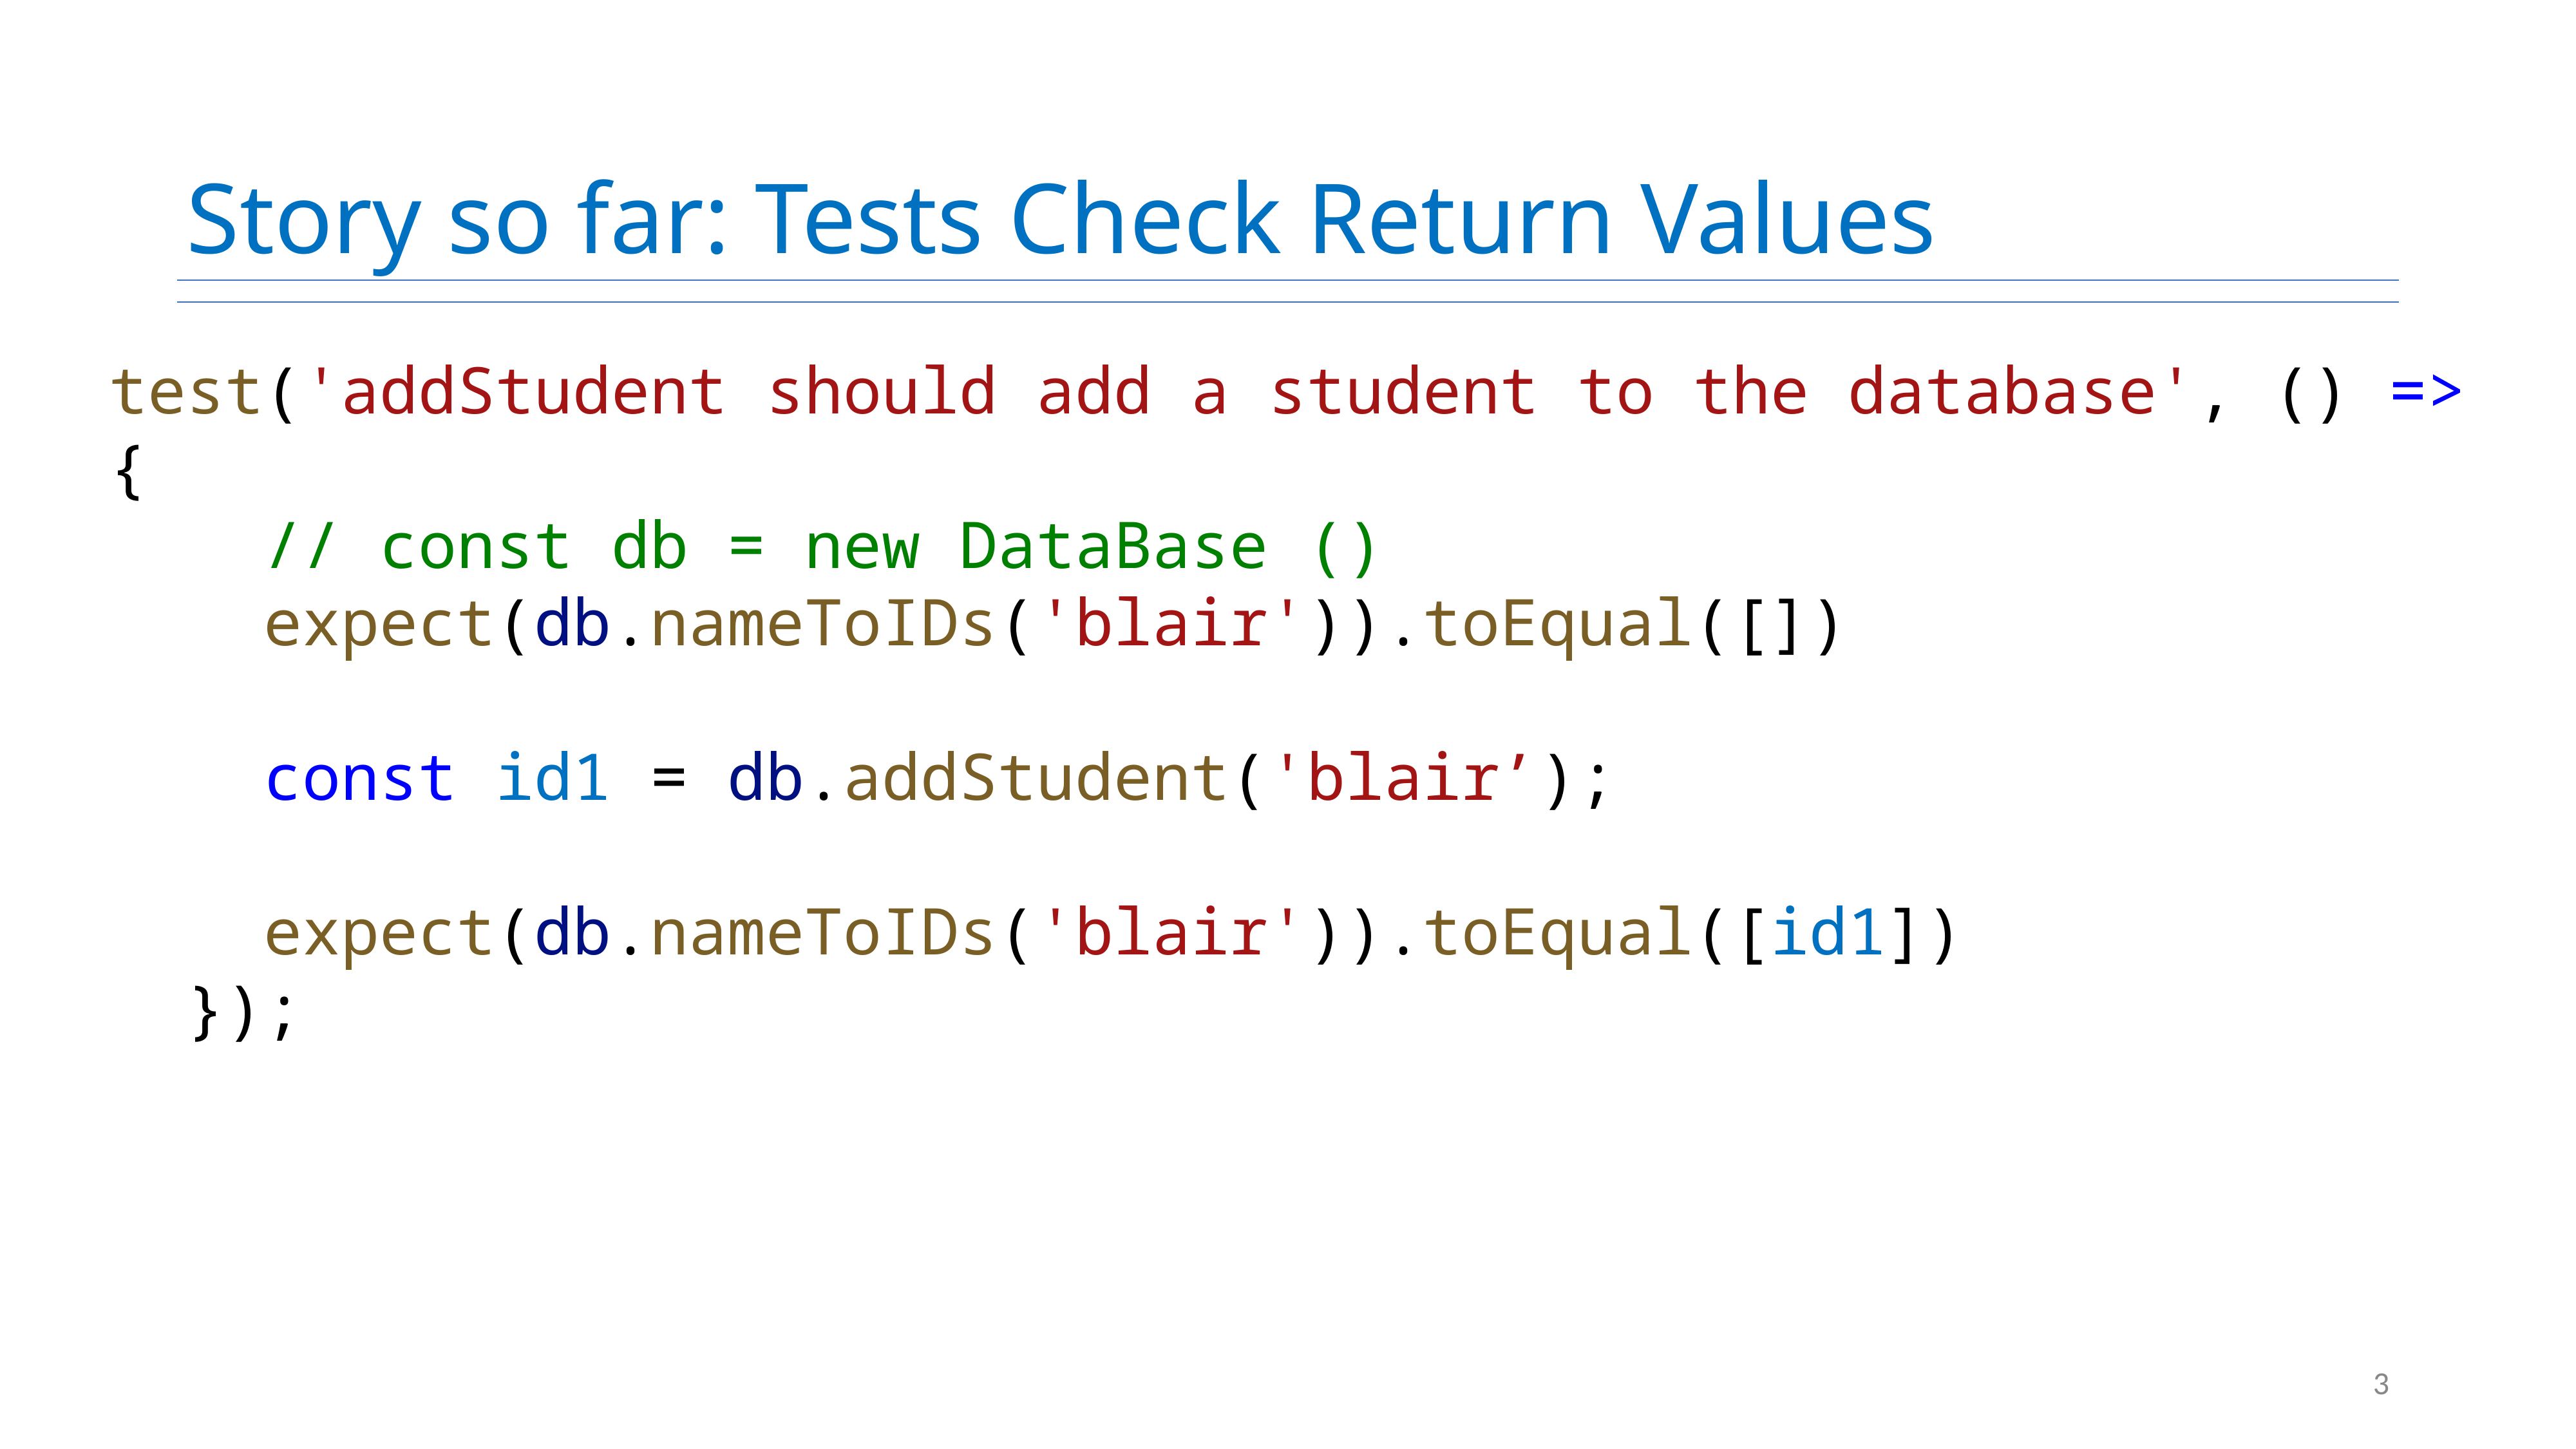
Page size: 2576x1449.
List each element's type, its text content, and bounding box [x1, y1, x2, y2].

text_box test('addStudent should add a student to the database', () => { // const db = new DataBase () expect(db.nameToIDs('blair')).toEqual([]) const id1 = db.addStudent('blair’); expect(db.nameToIDs('blair')).toEqual([id1]) }); [99, 343, 2477, 1051]
title Story so far: Tests Check Return Values [176, 3, 2400, 285]
slide_number 3 [2345, 1351, 2400, 1412]
